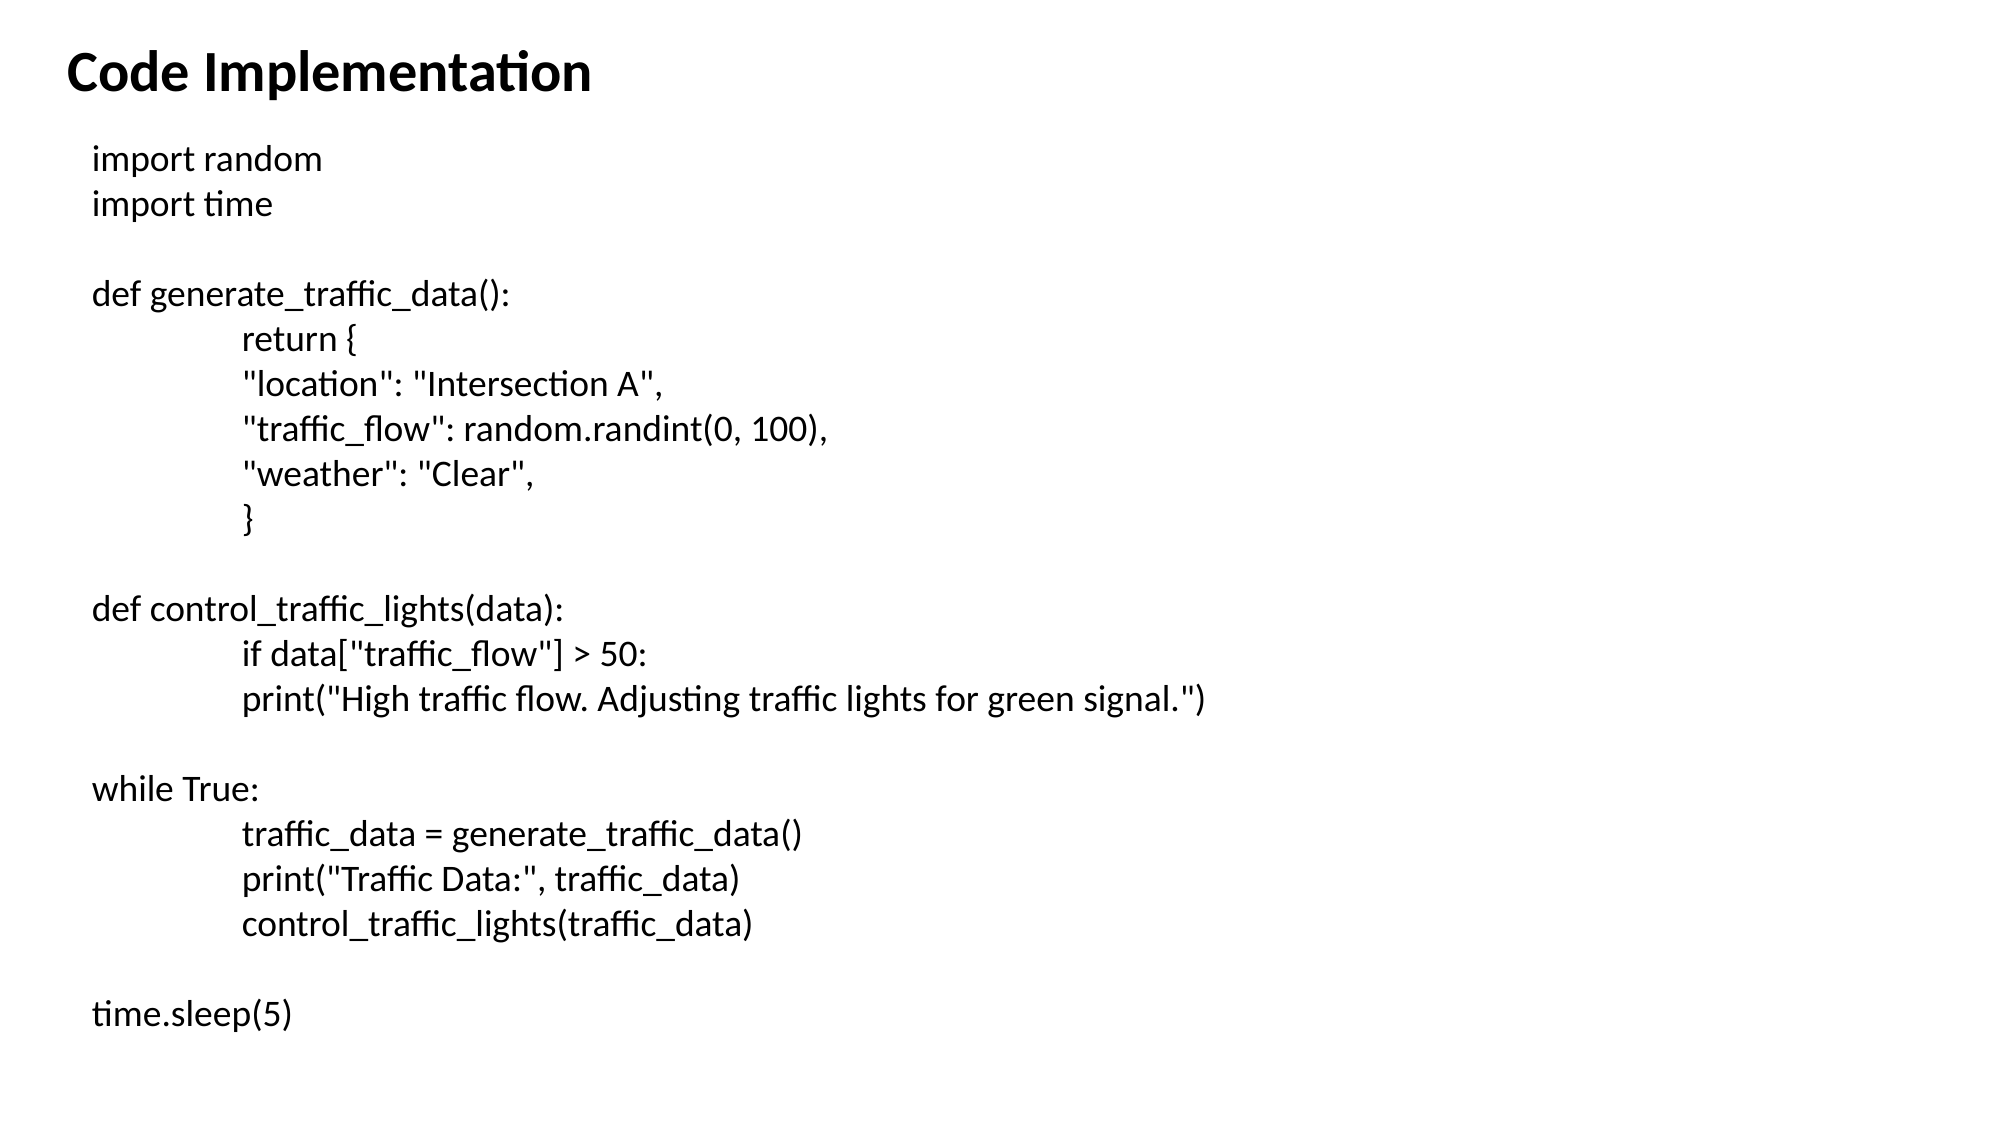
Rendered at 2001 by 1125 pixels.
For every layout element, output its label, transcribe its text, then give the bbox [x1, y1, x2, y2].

text_box Code Implementation [52, 25, 1516, 1125]
text_box import random import time def generate_traffic_data(): return { "location": "Intersection A", "traffic_flow": random.randint(0, 100), "weather": "Clear", } def control_traffic_lights(data): if data["traffic_flow"] > 50: print("High traffic flow. Adjusting traffic lights for green signal.") while True: traffic_data = generate_traffic_data() print("Traffic Data:", traffic_data) control_traffic_lights(traffic_data) time.sleep(5) [77, 126, 1472, 1042]
